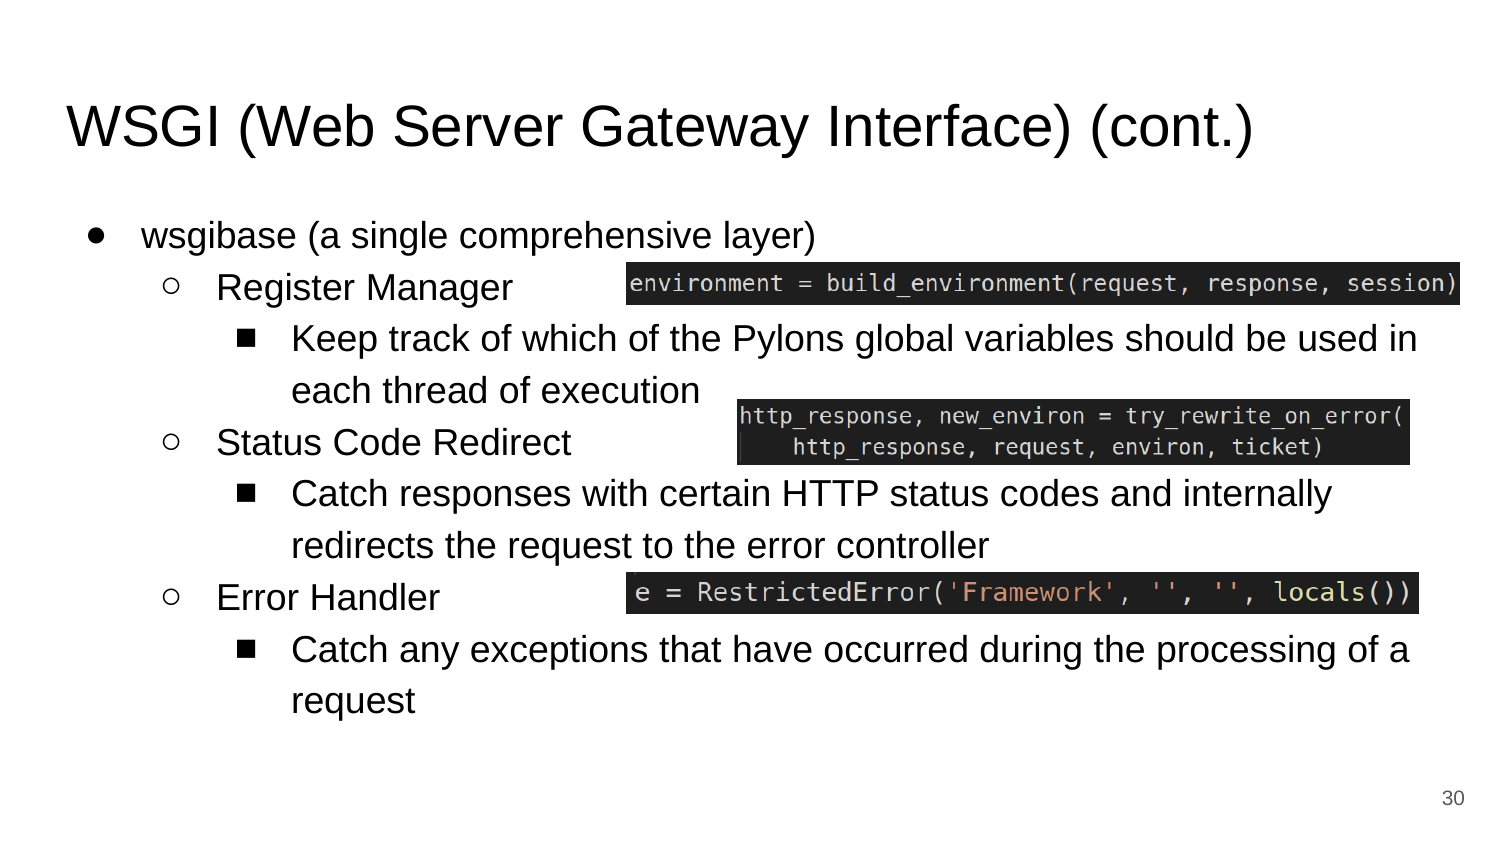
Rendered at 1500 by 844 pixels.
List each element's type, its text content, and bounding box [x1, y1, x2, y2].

picture [625, 262, 1461, 305]
slide_number ‹#› [1389, 764, 1480, 830]
list wsgibase (a single comprehensive layer) Register Manager Keep track of which of the Pylons global variables should be used in each thread of execution Status Code Redirect Catch responses with certain HTTP status codes and internally redirects the request to the error controller Error Handler Catch any exceptions that have occurred during the processing of a request [51, 189, 1449, 811]
picture [625, 571, 1419, 615]
title WSGI (Web Server Gateway Interface) (cont.) [51, 72, 1449, 167]
picture [737, 399, 1410, 465]
